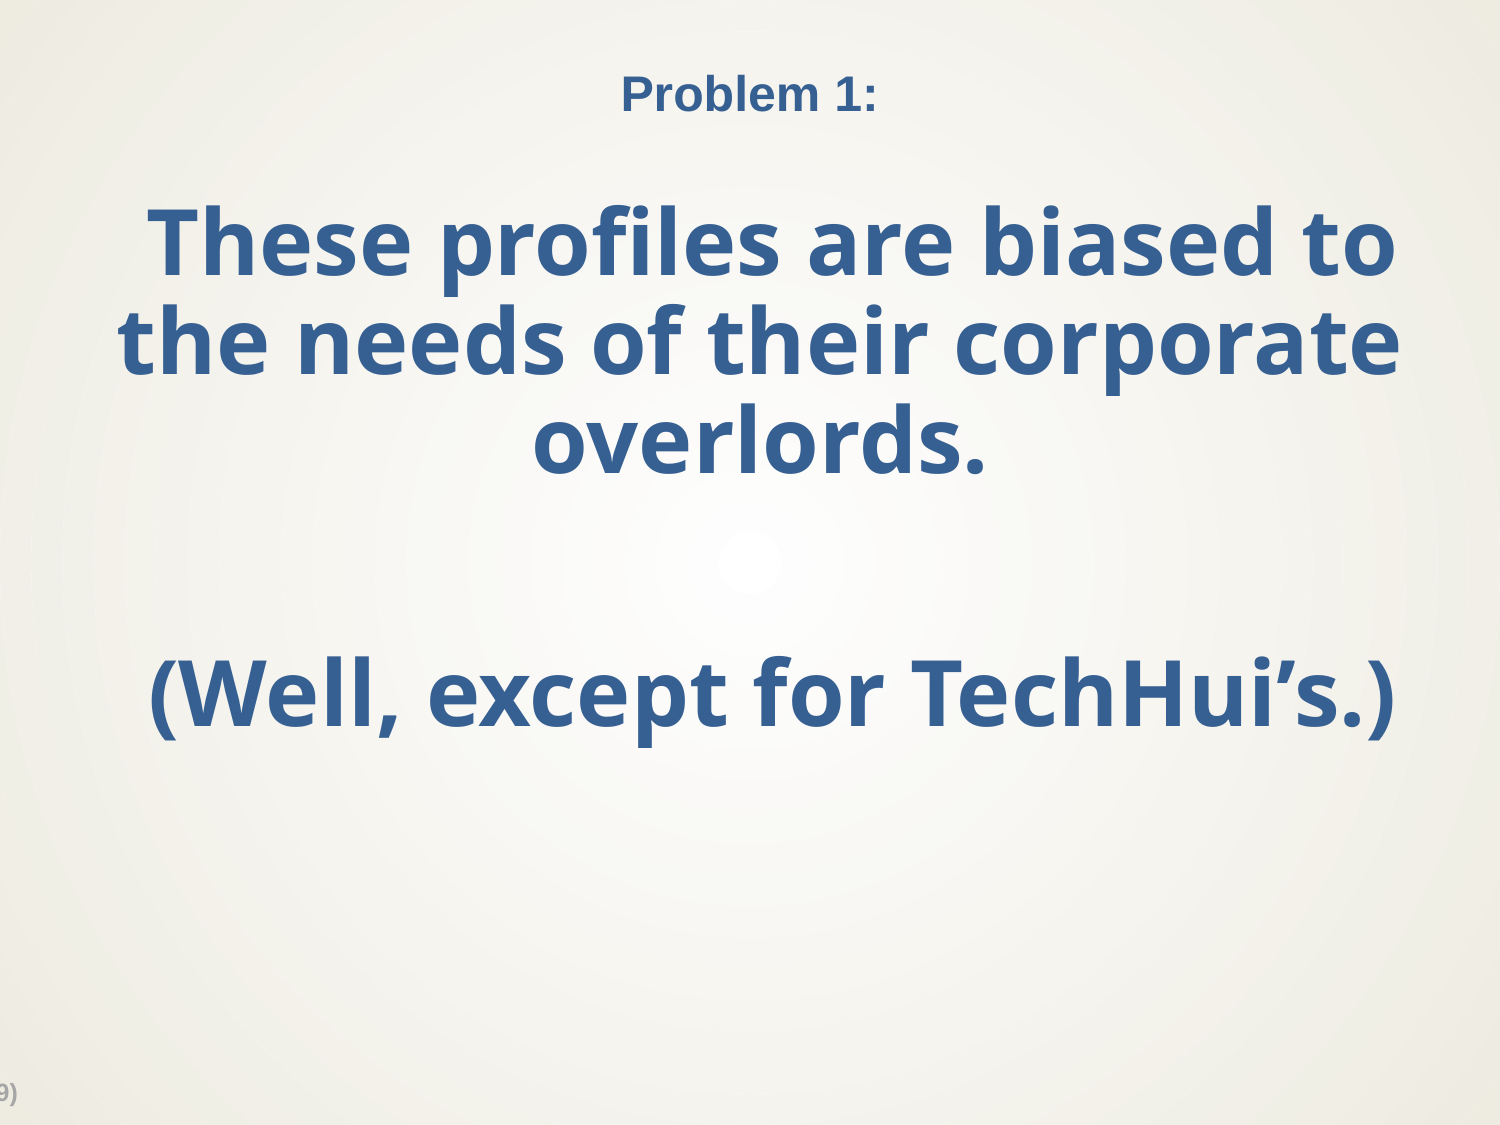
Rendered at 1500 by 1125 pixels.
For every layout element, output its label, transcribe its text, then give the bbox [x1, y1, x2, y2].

list These profiles are biased to the needs of their corporate overlords. (Well, except for TechHui’s.) [0, 185, 1500, 1037]
title Problem 1: [0, 24, 1500, 166]
